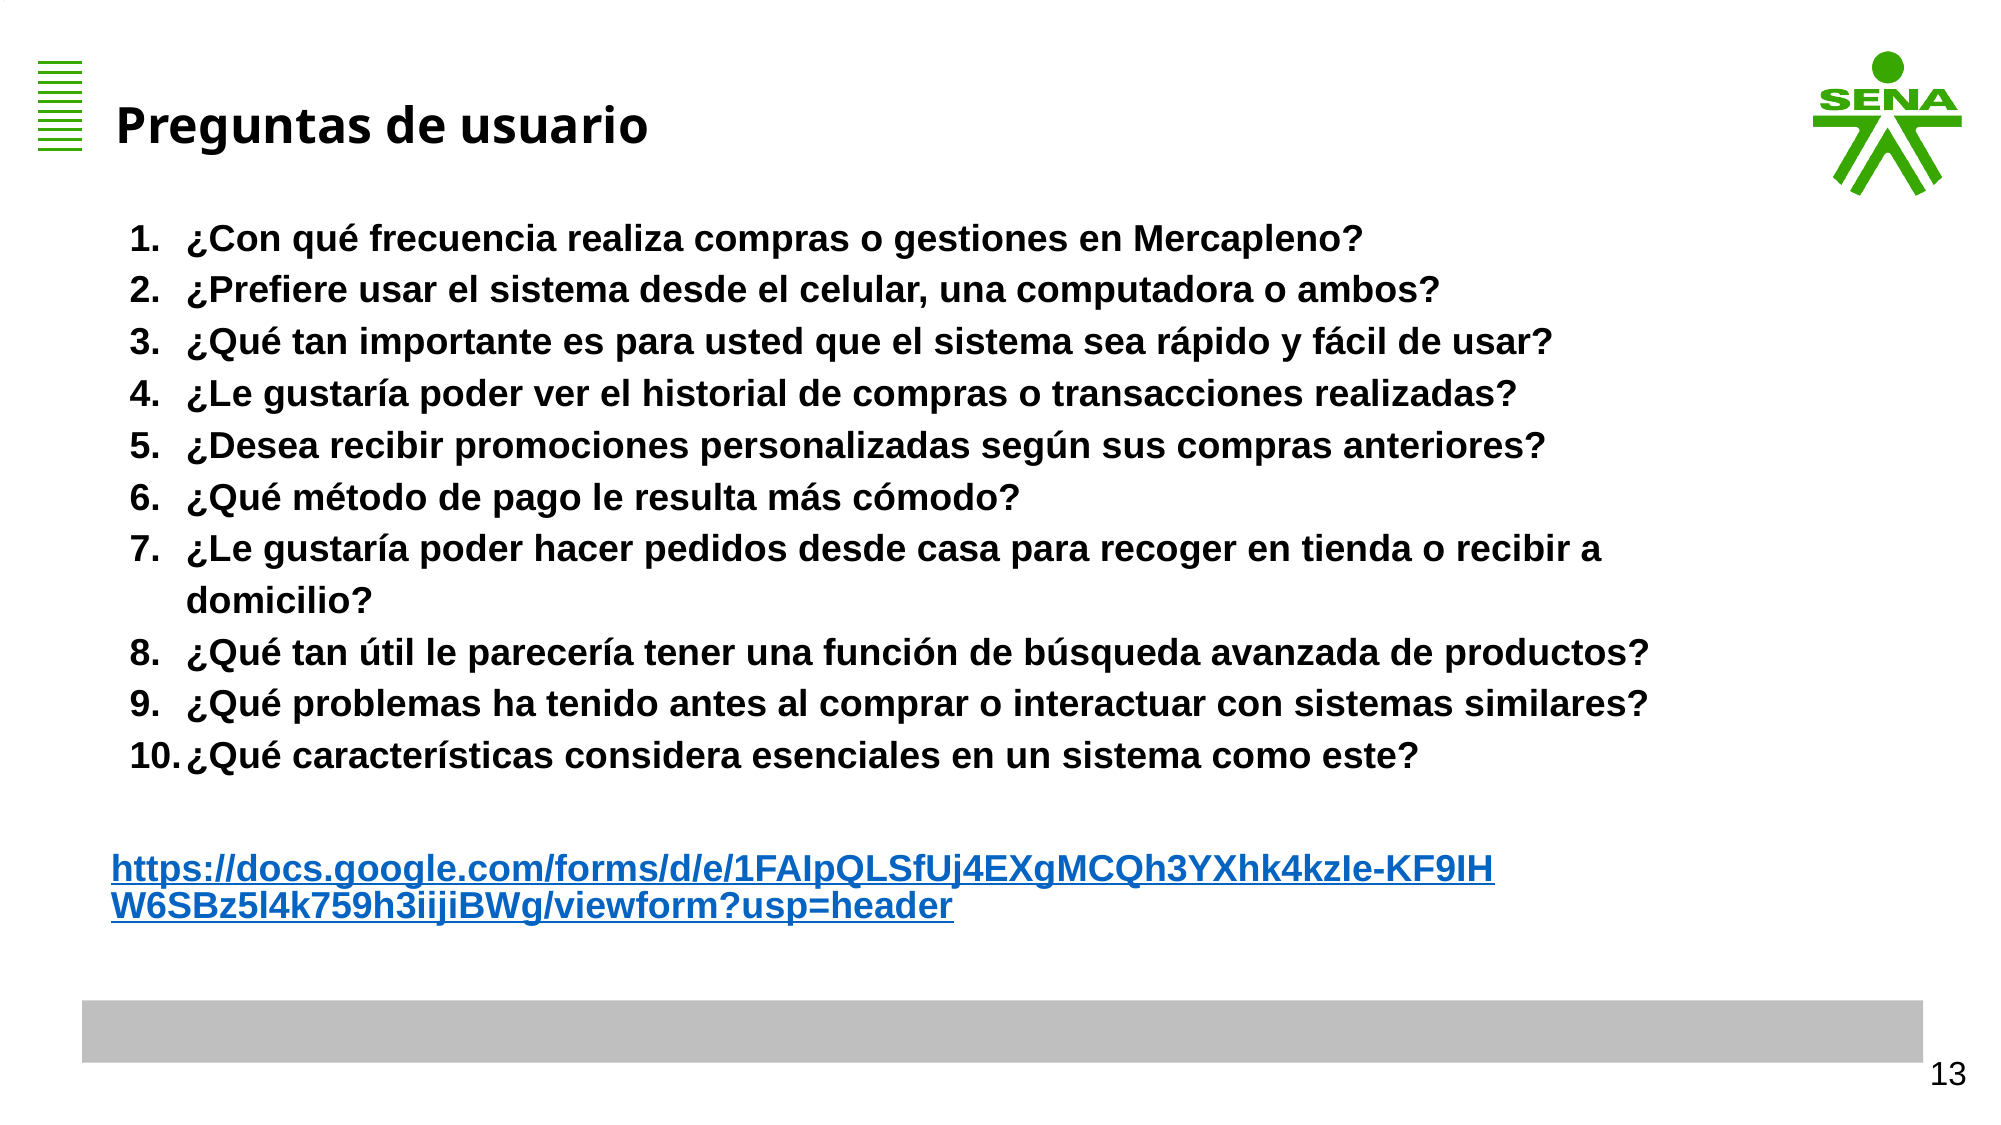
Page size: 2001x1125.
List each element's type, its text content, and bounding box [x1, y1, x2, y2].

text_box Preguntas de usuario [95, 55, 954, 192]
text_box https://docs.google.com/forms/d/e/1FAIpQLSfUj4EXgMCQh3YXhk4kzIe-KF9IHW6SBz5l4k759h3iijiBWg/viewform?usp=header [95, 828, 1536, 904]
text_box [82, 1000, 1924, 1063]
text_box 13 [1915, 1038, 1984, 1100]
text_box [38, 62, 83, 150]
text_box ¿Con qué frecuencia realiza compras o gestiones en Mercapleno? ¿Prefiere usar el sistema desde el celular, una computadora o ambos? ¿Qué tan importante es para usted que el sistema sea rápido y fácil de usar? ¿Le gustaría poder ver el historial de compras o transacciones realizadas? ¿Desea recibir promociones personalizadas según sus compras anteriores? ¿Qué método de pago le resulta más cómodo? ¿Le gustaría poder hacer pedidos desde casa para recoger en tienda o recibir a domicilio? ¿Qué tan útil le parecería tener una función de búsqueda avanzada de productos? ¿Qué problemas ha tenido antes al comprar o interactuar con sistemas similares? ¿Qué características considera esenciales en un sistema como este? [95, 192, 1672, 807]
picture [1813, 51, 1962, 197]
